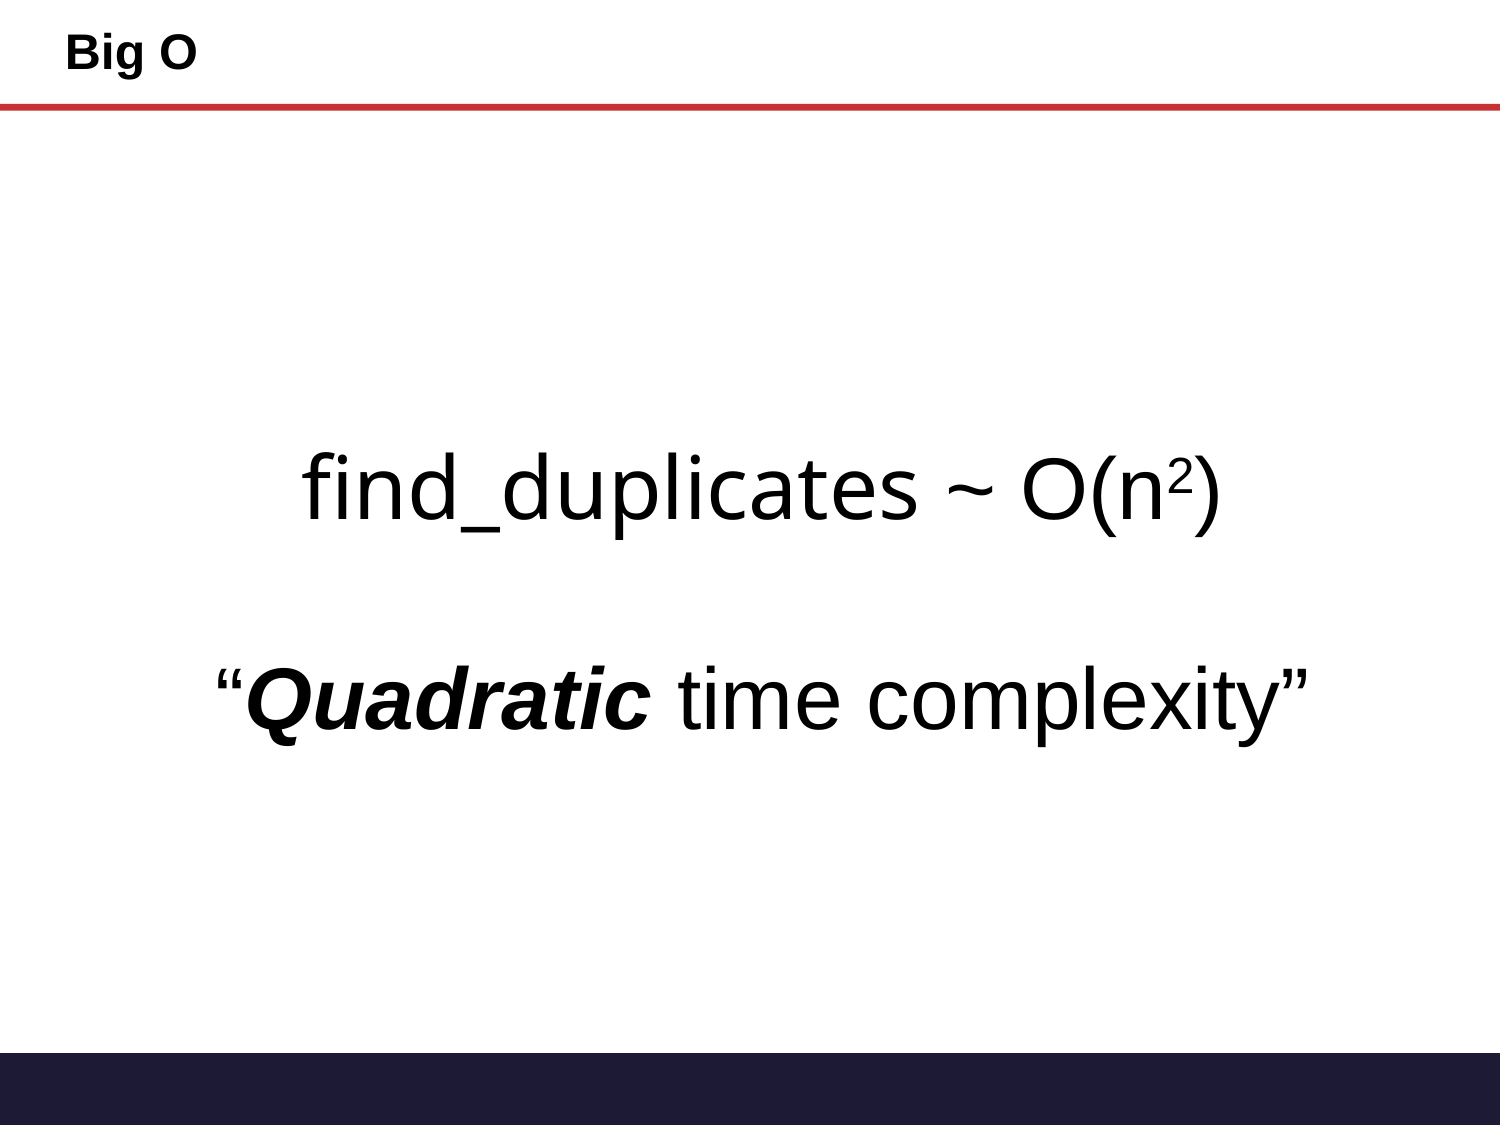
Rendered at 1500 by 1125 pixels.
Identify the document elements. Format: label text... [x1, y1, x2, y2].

text_box Big O [49, 0, 1425, 108]
text_box find_duplicates ~ O(n2) “Quadratic time complexity” [50, 425, 1475, 755]
